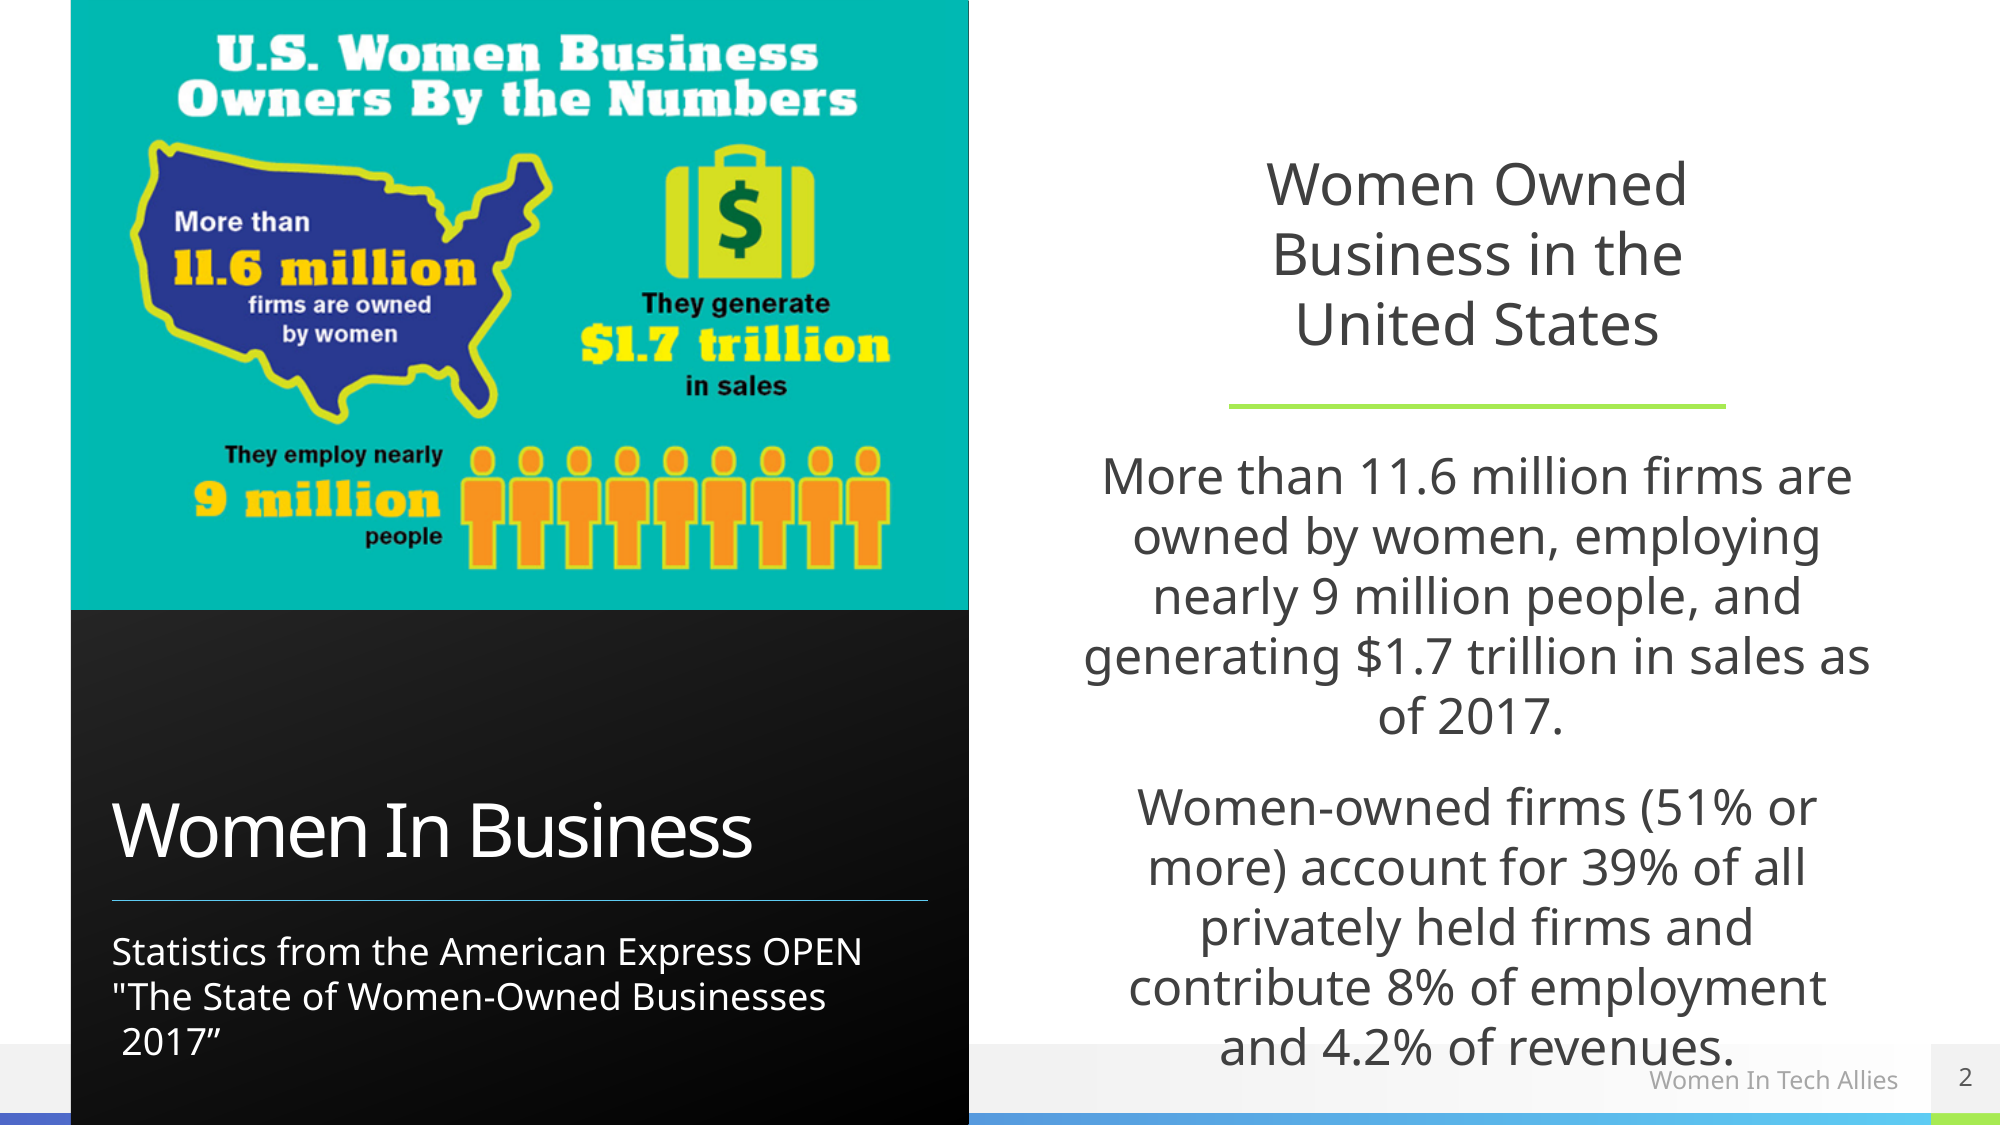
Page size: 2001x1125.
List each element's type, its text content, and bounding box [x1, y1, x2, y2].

picture [70, 0, 969, 610]
list Women Owned Business in the United States [1176, 146, 1779, 206]
list Statistics from the American Express OPEN "The State of Women-Owned Businesses 2017” [111, 928, 928, 1045]
title Women In Business [111, 653, 928, 874]
list More than 11.6 million firms are owned by women, employing nearly 9 million people, and generating $1.7 trillion in sales as of 2017. Women-owned firms (51% or more) account for 39% of all privately held firms and contribute 8% of employment and 4.2% of revenues. [1082, 444, 1873, 563]
slide_number 2 [1931, 1044, 2000, 1114]
